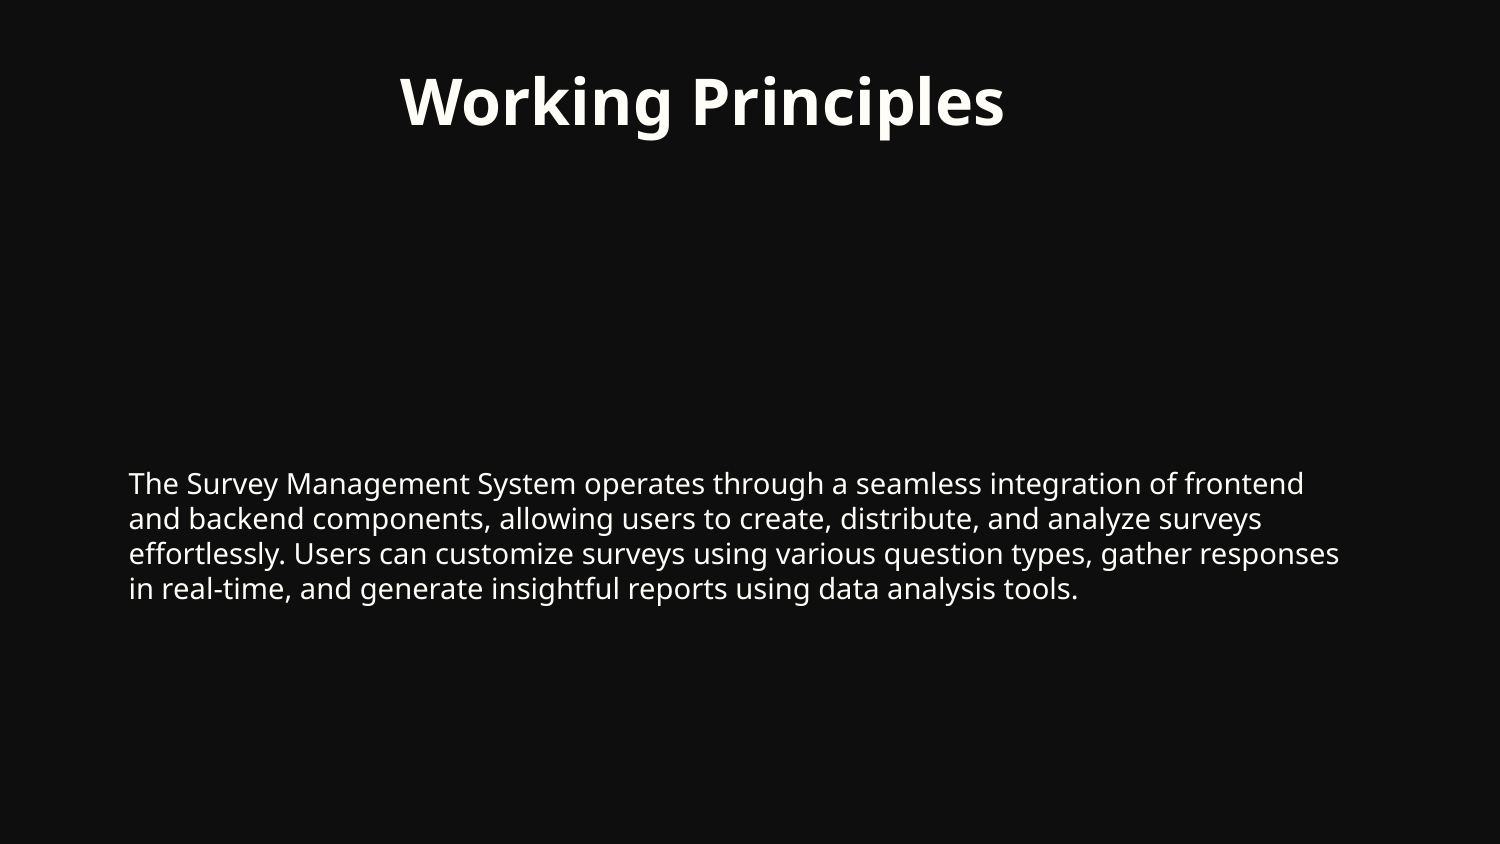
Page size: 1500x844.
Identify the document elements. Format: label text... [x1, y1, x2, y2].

title Working Principles [58, 46, 1022, 386]
subtitle The Survey Management System operates through a seamless integration of frontend and backend components, allowing users to create, distribute, and analyze surveys effortlessly. Users can customize surveys using various question types, gather responses in real-time, and generate insightful reports using data analysis tools. [76, 176, 1377, 621]
